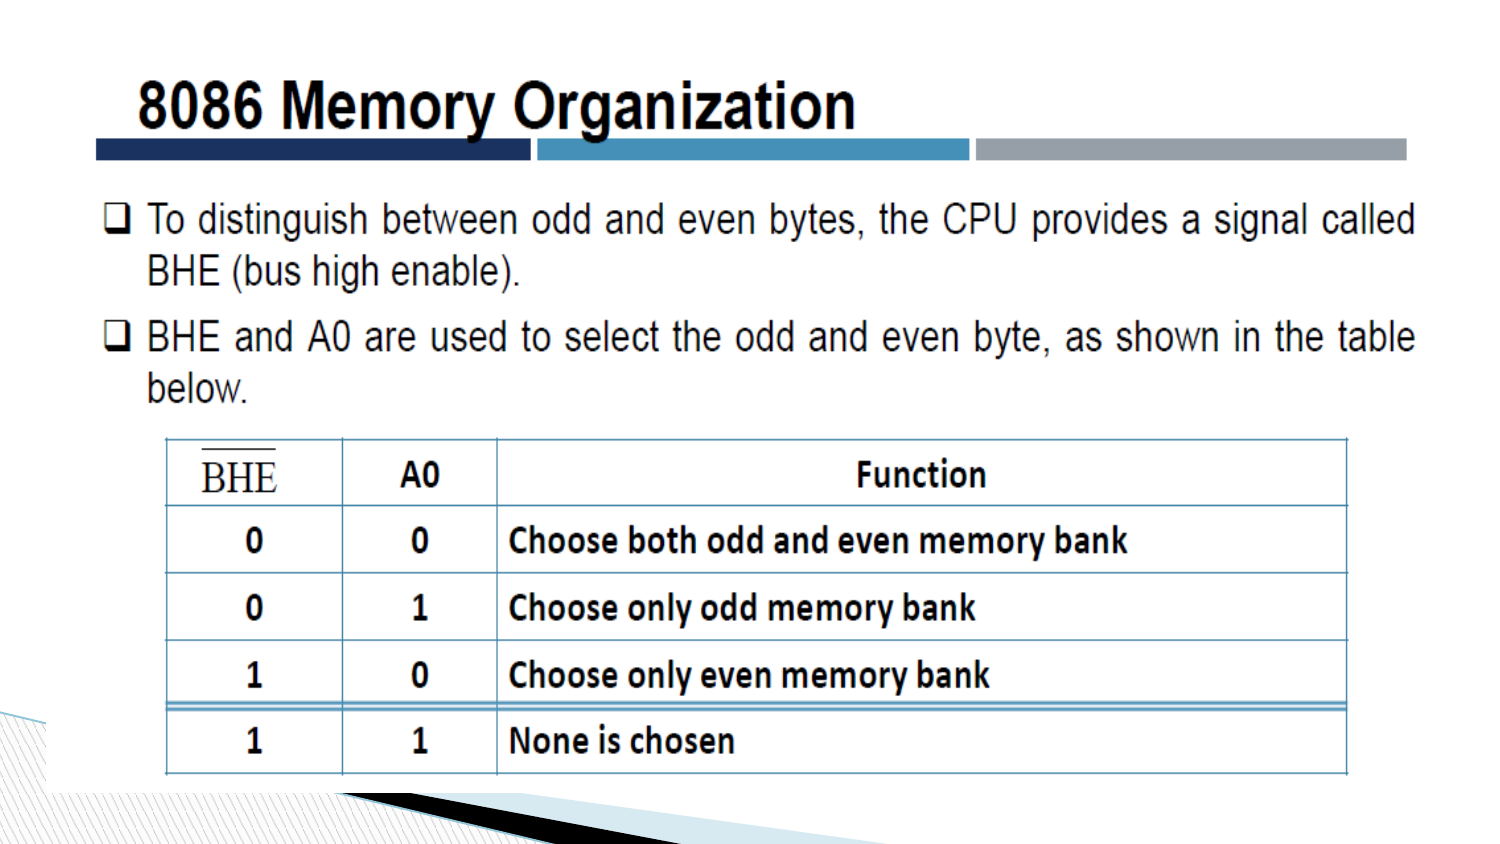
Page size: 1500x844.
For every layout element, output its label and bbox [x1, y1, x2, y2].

picture [45, 51, 1465, 793]
